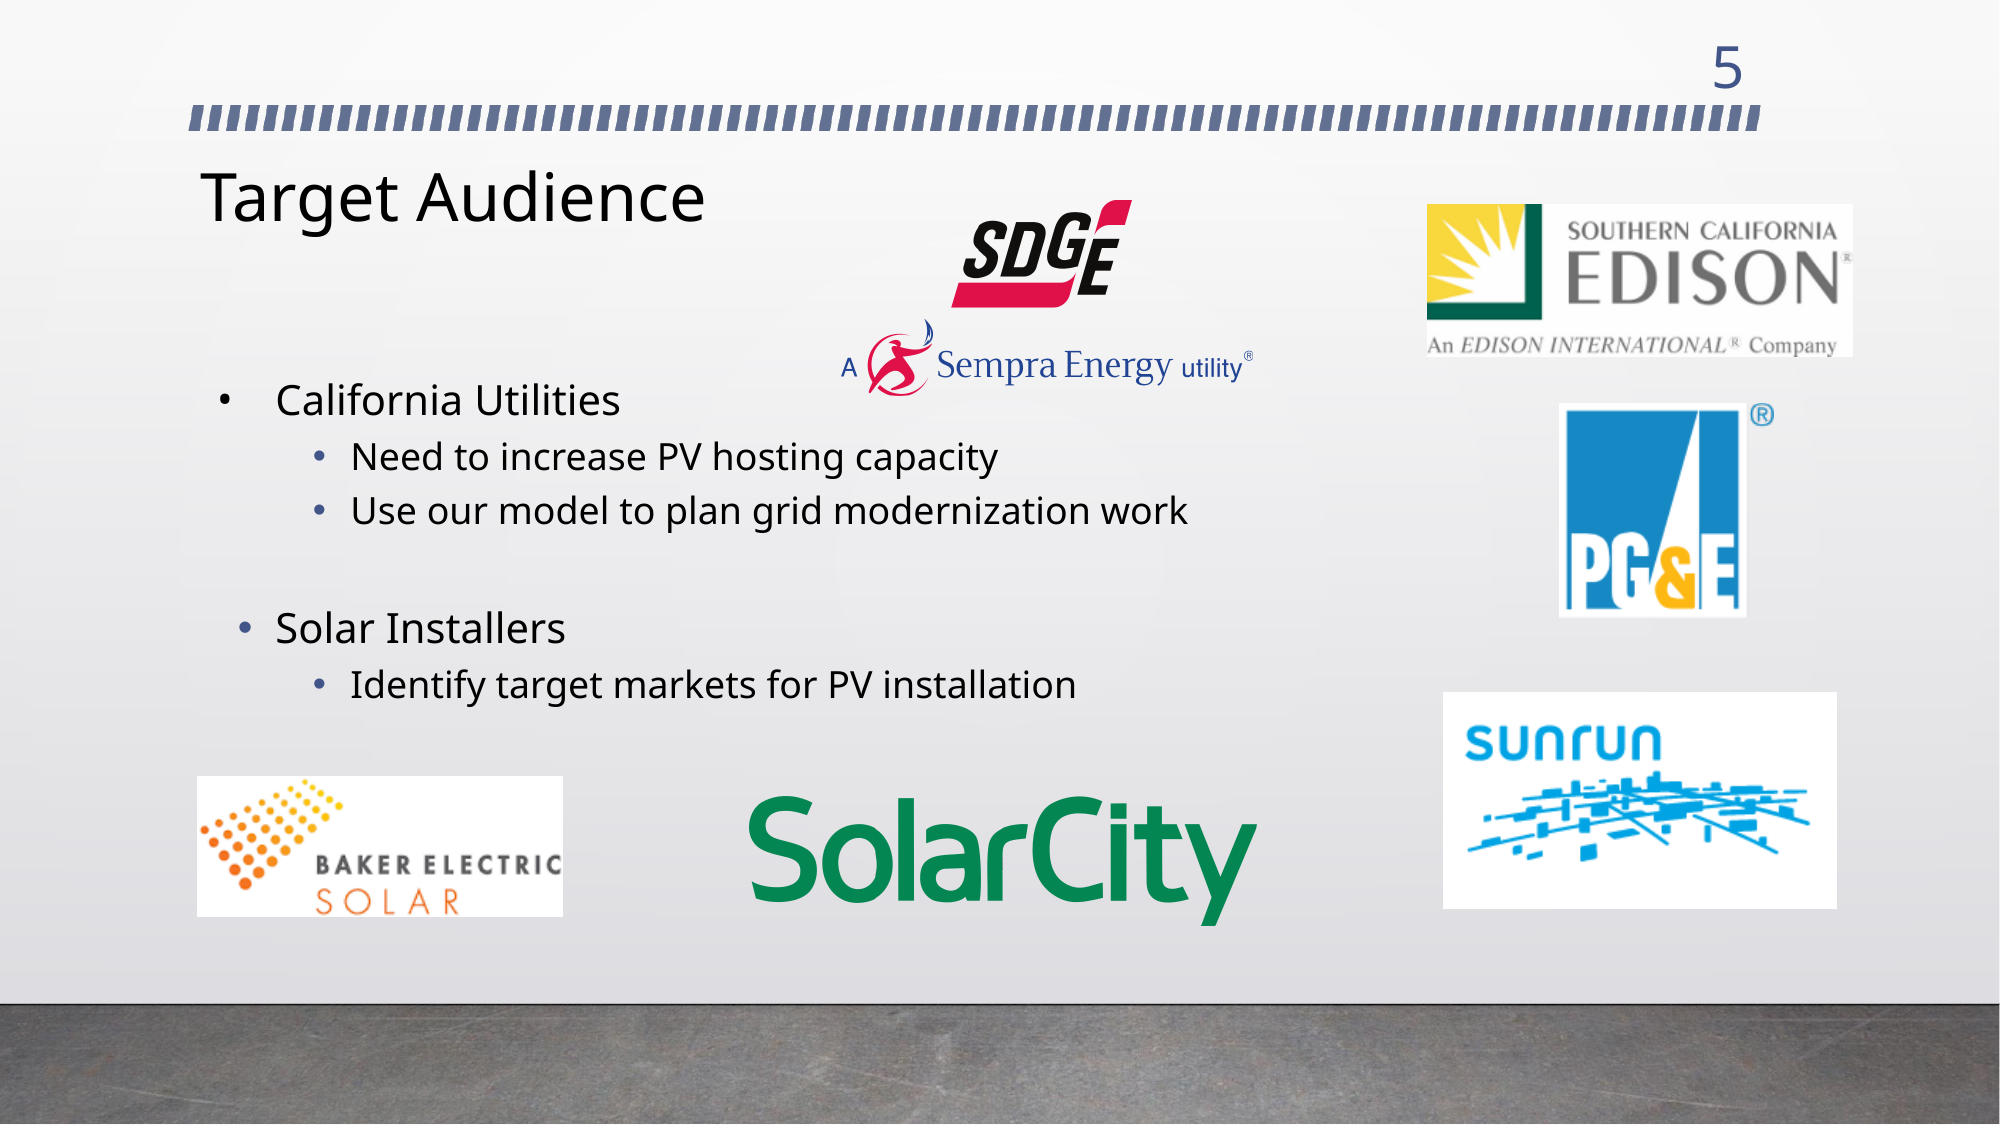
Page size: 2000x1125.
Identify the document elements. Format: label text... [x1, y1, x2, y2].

list California Utilities Need to increase PV hosting capacity Use our model to plan grid modernization work Solar Installers Identify target markets for PV installation [185, 356, 1761, 897]
picture [186, 105, 1761, 131]
picture [1427, 204, 1853, 357]
picture [841, 200, 1253, 396]
picture [197, 775, 564, 917]
slide_number 5 [1626, 22, 1760, 106]
picture [1442, 692, 1837, 909]
picture [0, 1004, 2000, 1124]
title Target Audience [185, 156, 1761, 329]
picture [1558, 403, 1774, 619]
picture [748, 795, 1258, 927]
